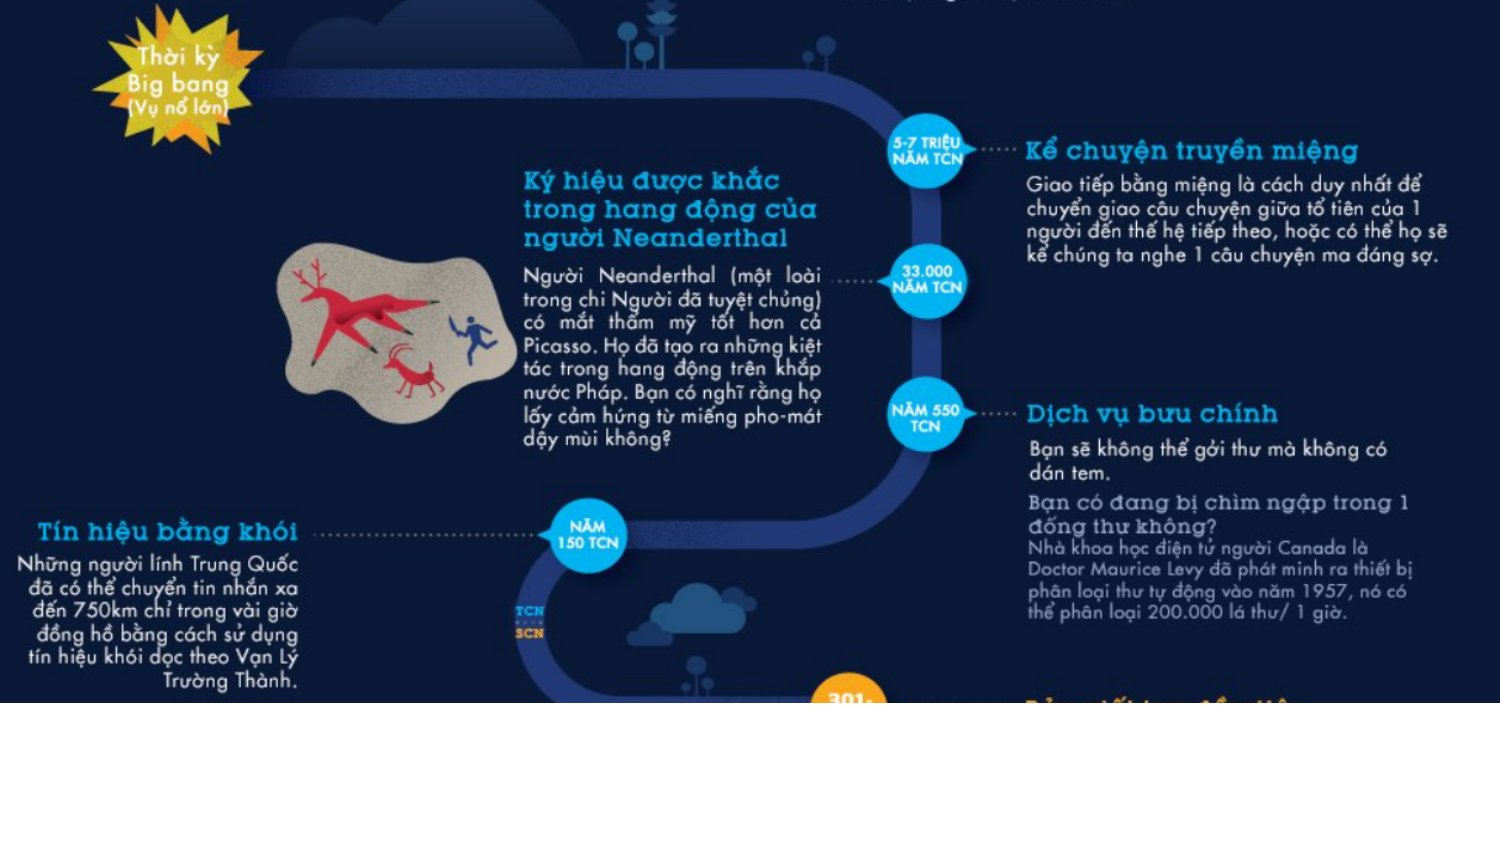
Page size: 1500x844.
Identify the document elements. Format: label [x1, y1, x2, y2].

picture [0, 0, 1500, 703]
